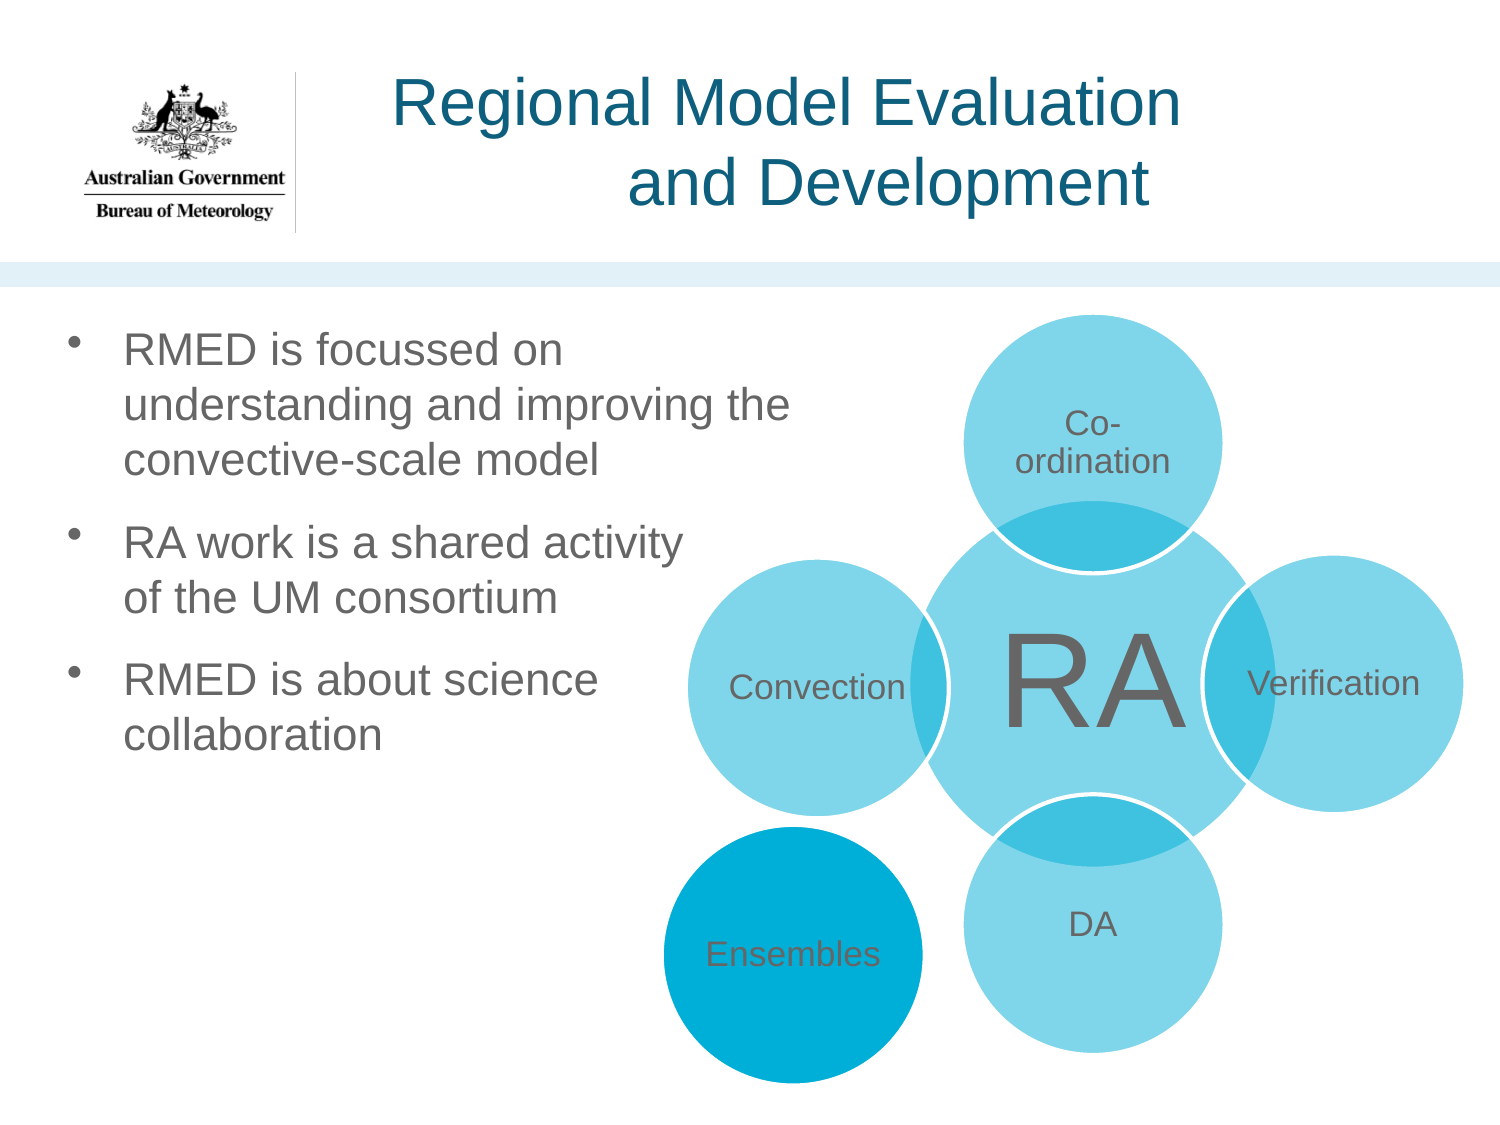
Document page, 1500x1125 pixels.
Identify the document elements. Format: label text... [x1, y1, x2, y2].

picture [0, 262, 1500, 287]
picture [75, 72, 296, 233]
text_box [661, 824, 925, 1086]
list RMED is focussed on understanding and improving the convective-scale model RA work is a shared activity of the UM consortium RMED is about science collaboration [51, 312, 824, 979]
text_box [592, 350, 1500, 1018]
title Regional Model Evaluation and Development [315, 45, 1463, 233]
